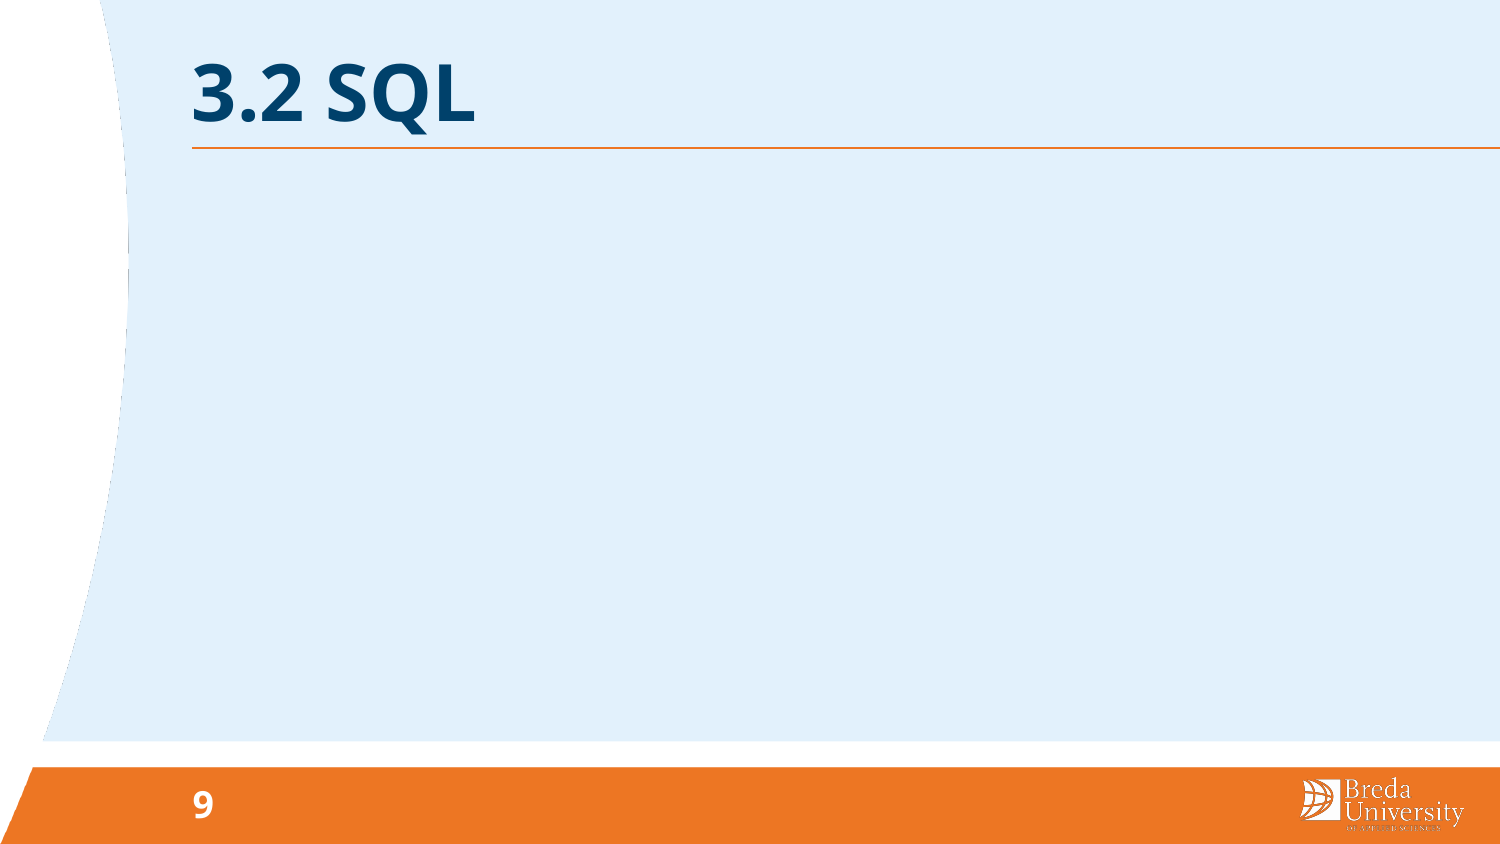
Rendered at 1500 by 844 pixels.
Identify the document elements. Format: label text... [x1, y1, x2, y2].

picture [0, 0, 1500, 844]
title 3.2 SQL [191, 3, 1341, 138]
slide_number 9 [177, 773, 351, 819]
